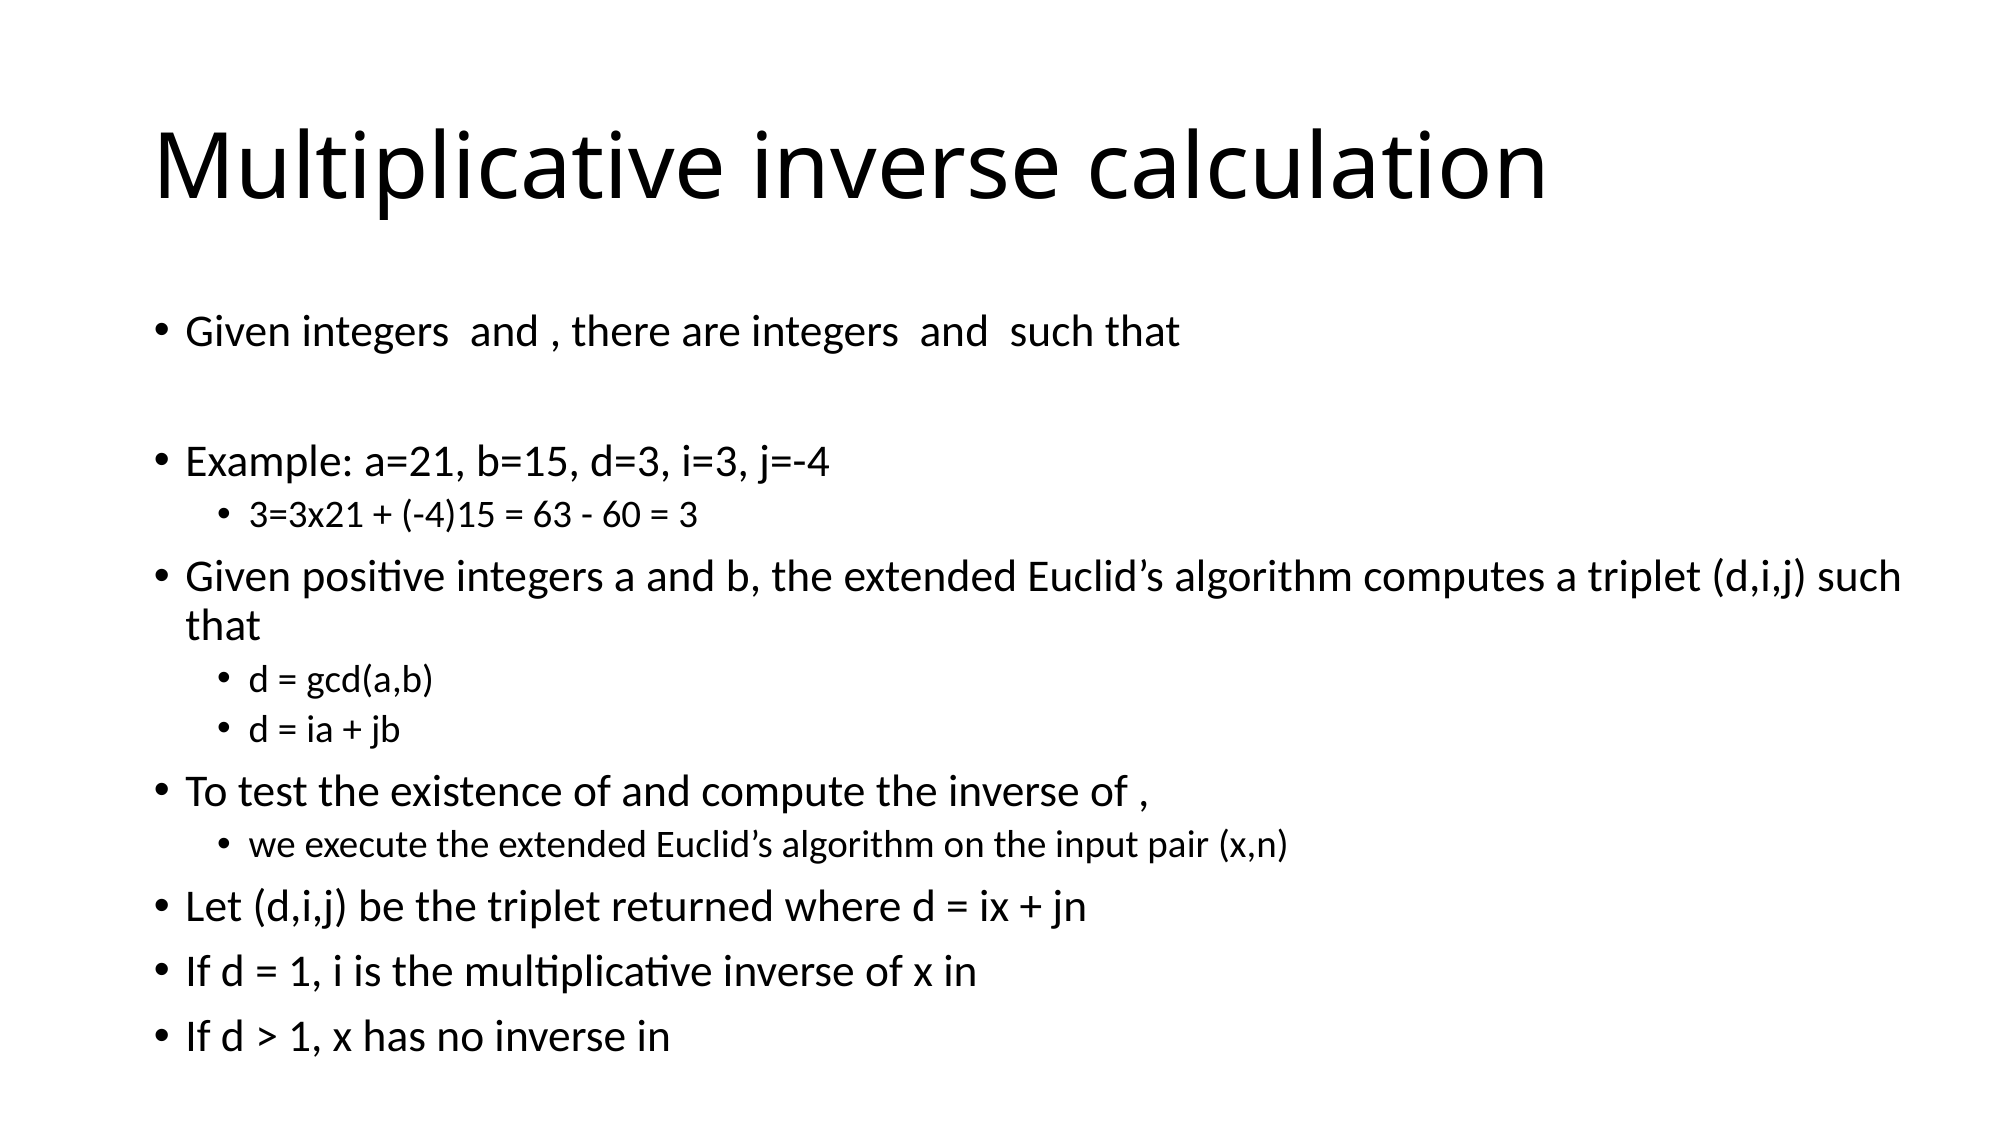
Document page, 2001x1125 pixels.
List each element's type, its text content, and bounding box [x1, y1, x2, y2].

title Multiplicative inverse calculation [137, 59, 1863, 278]
